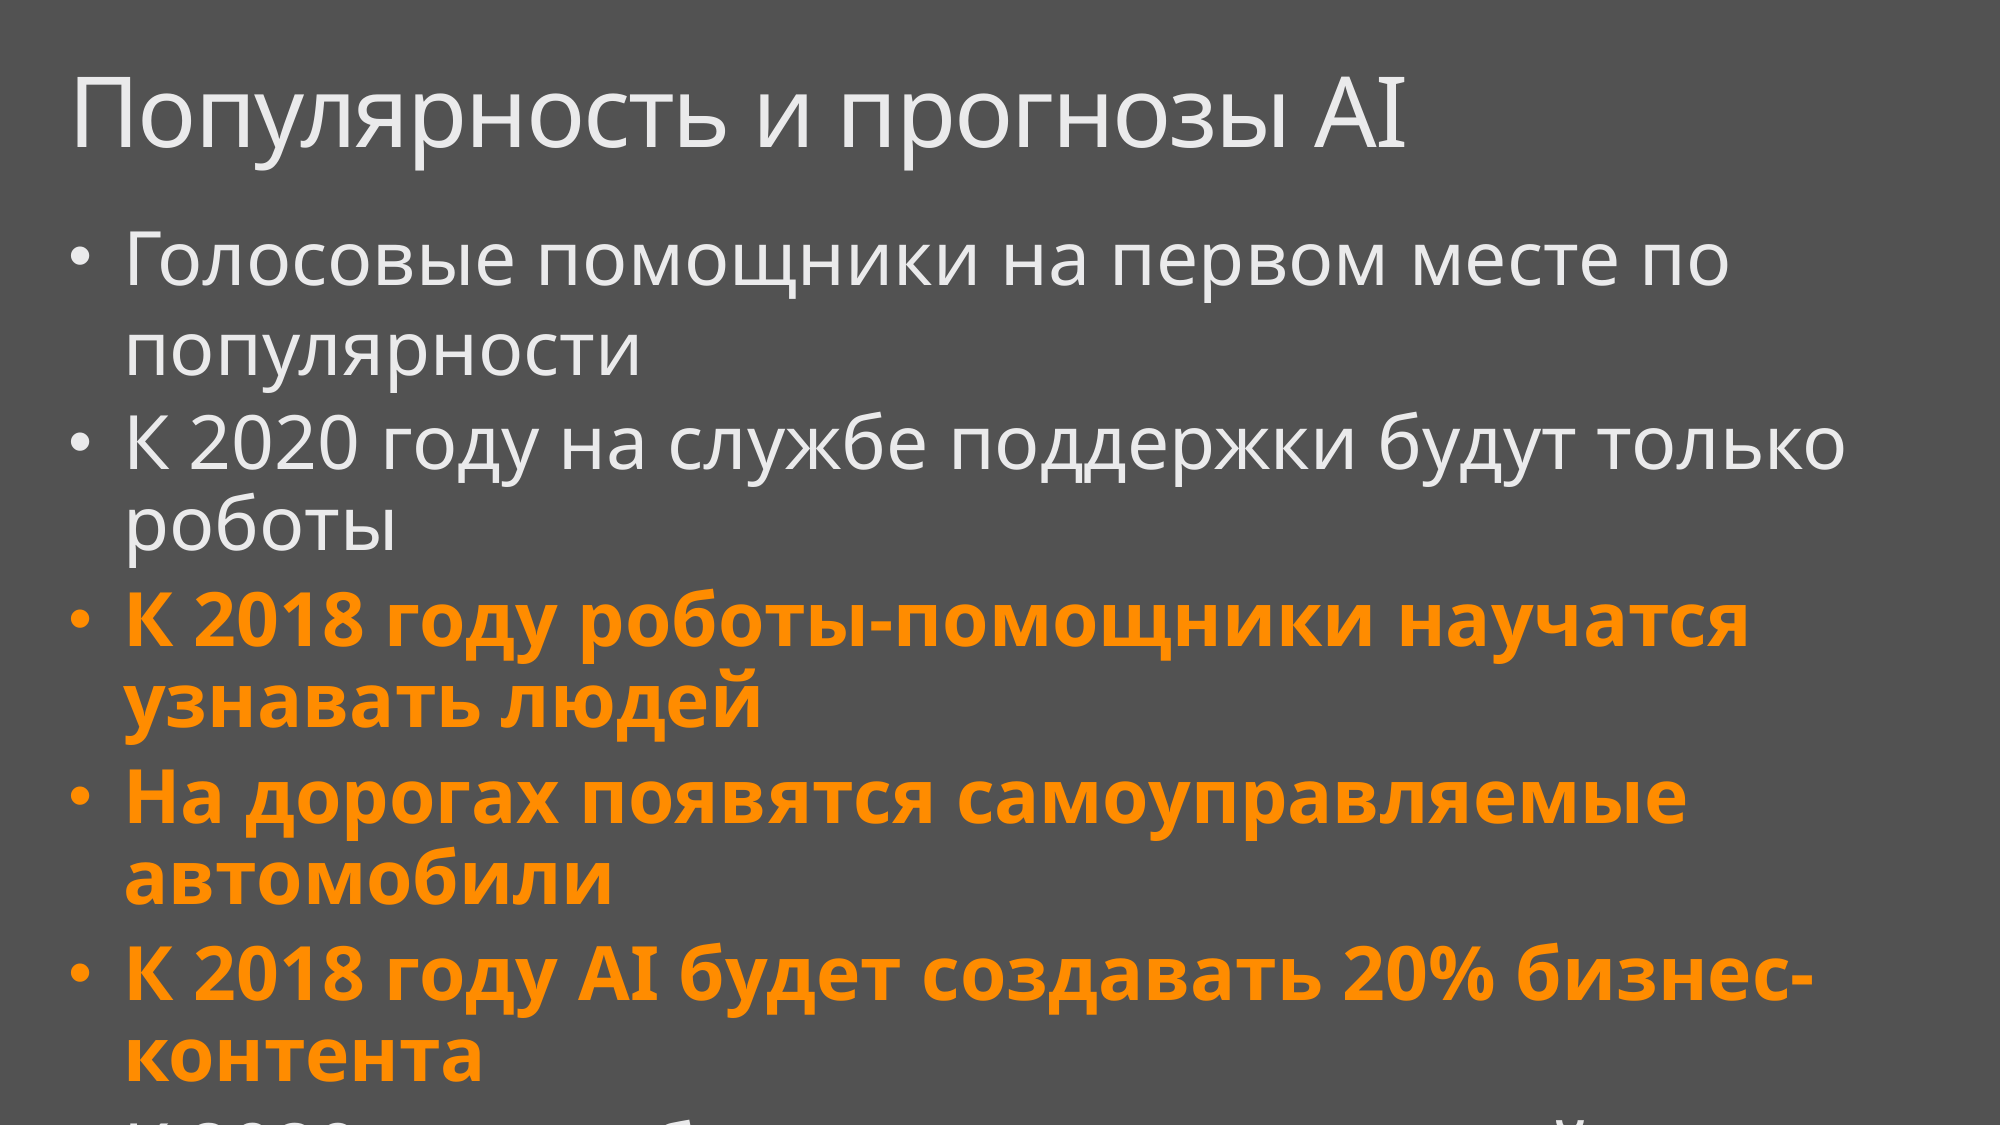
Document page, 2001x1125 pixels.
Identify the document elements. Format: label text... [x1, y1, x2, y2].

title Популярность и прогнозы AI [44, 47, 1957, 196]
list Голосовые помощники на первом месте по популярности К 2020 году на службе поддержки будут только роботы К 2018 году роботы-помощники научатся узнавать людей На дорогах появятся самоуправляемые автомобили К 2018 году AI будет создавать 20% бизнес-контента К 2029 году роботы станут умнее людей [44, 196, 1956, 989]
